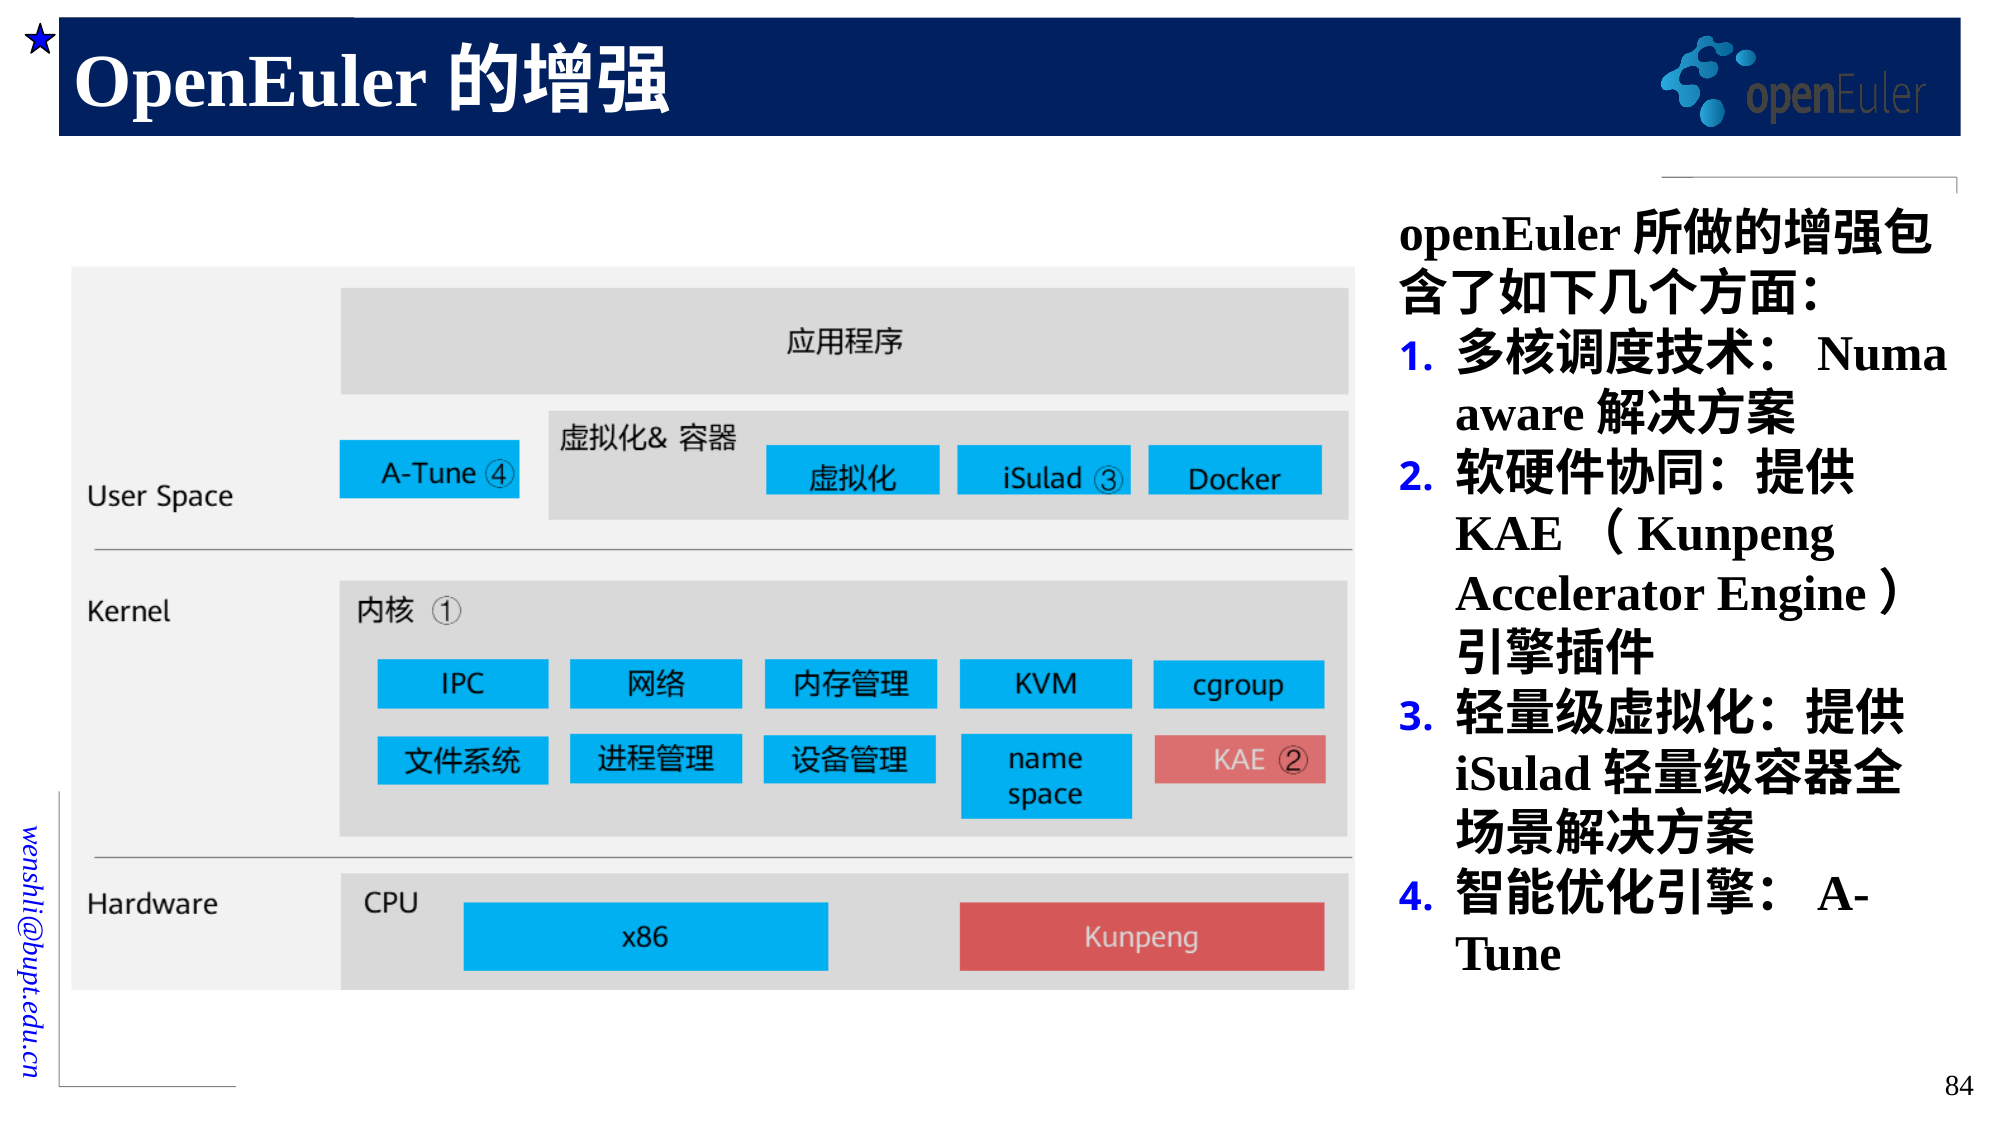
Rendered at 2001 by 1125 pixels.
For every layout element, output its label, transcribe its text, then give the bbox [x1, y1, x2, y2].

slide_number 84 [1822, 1058, 1990, 1113]
title OpenEuler的增强 [58, 17, 1961, 137]
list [69, 264, 1355, 990]
picture [1649, 30, 1946, 131]
list openEuler所做的增强包含了如下几个方面： 多核调度技术：Numa aware解决方案 软硬件协同：提供KAE（Kunpeng Accelerator Engine）引擎插件 轻量级虚拟化：提供iSulad轻量级容器全场景解决方案 智能优化引擎：A-Tune [1383, 193, 1965, 1013]
